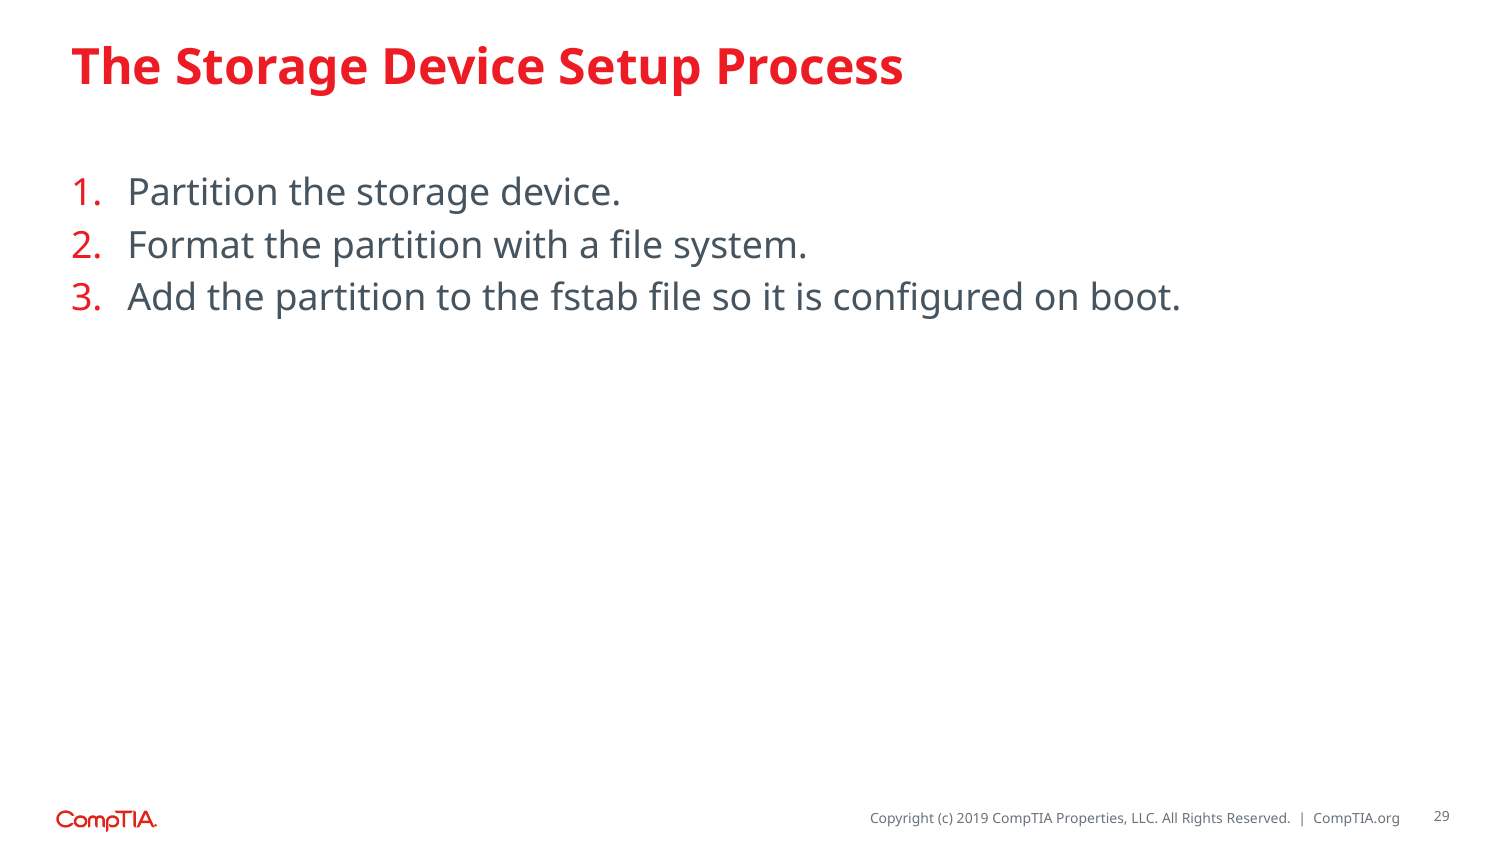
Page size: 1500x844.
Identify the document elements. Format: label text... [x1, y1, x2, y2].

slide_number 29 [1407, 800, 1450, 835]
title The Storage Device Setup Process [56, 12, 1444, 117]
list Partition the storage device. Format the partition with a file system. Add the partition to the fstab file so it is configured on boot. [56, 160, 1444, 746]
